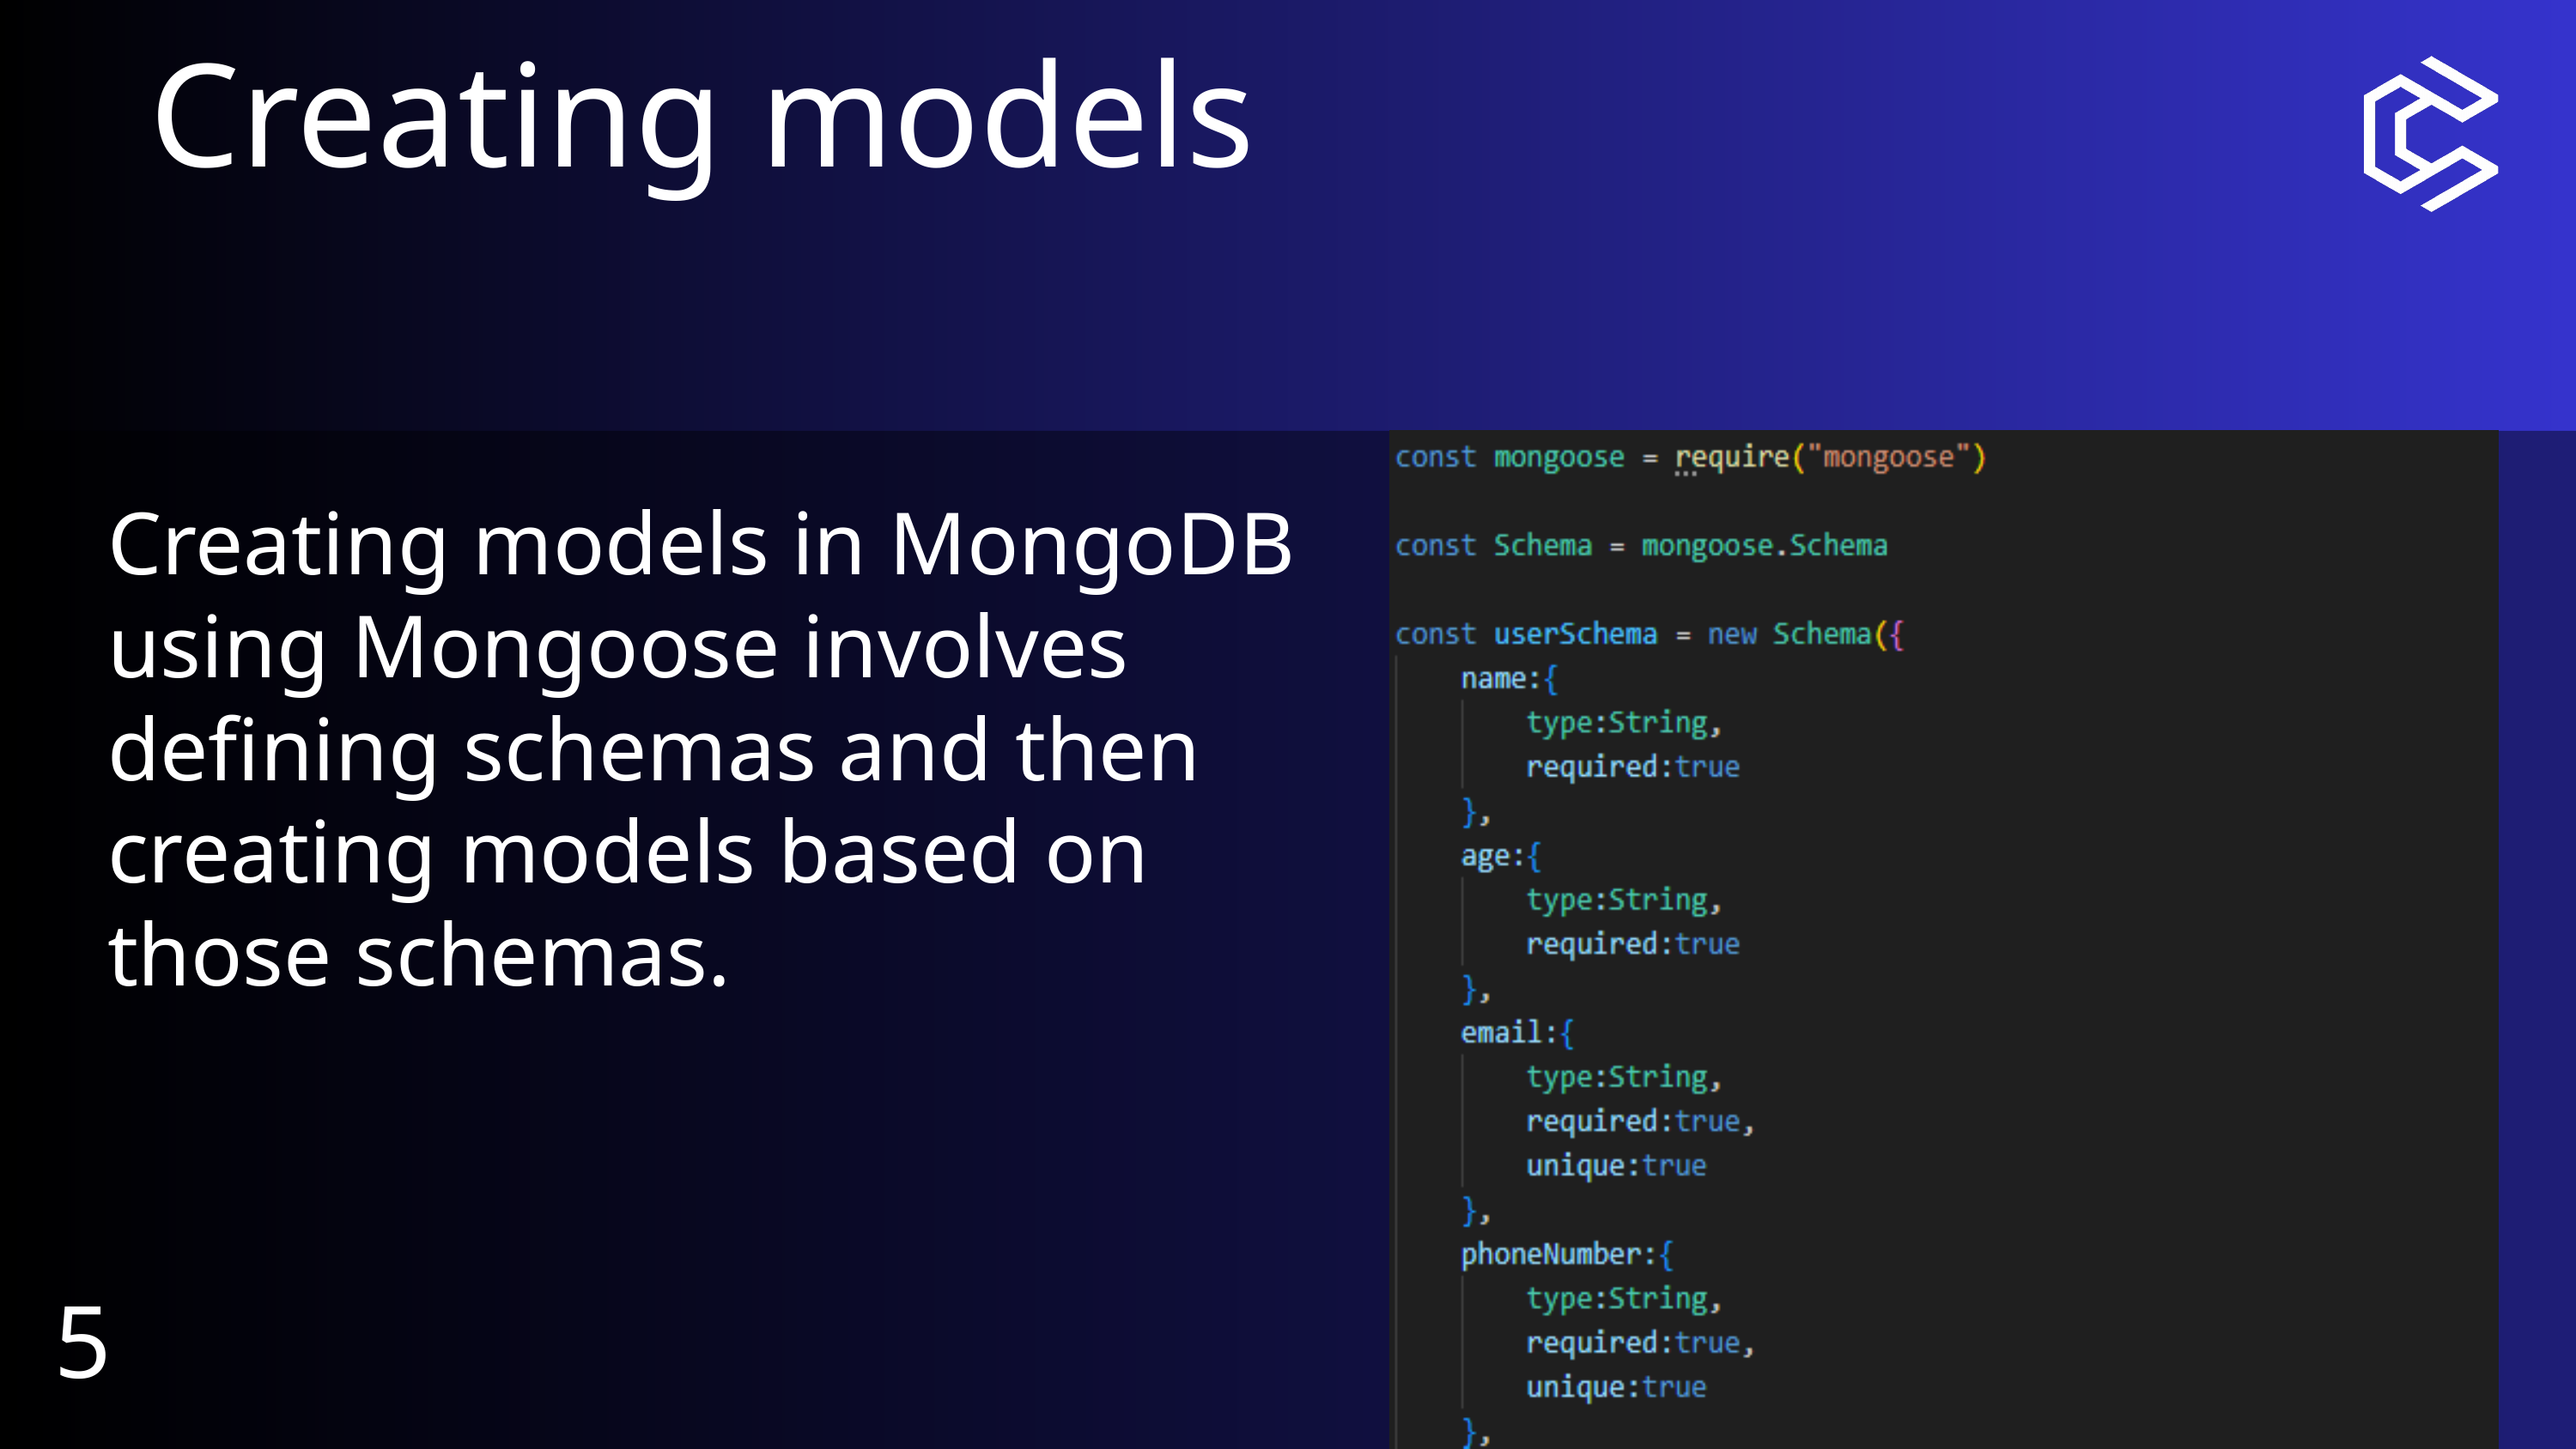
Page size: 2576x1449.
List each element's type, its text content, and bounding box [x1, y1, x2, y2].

text_box Creating models [149, 64, 2318, 197]
picture [1389, 430, 2499, 1449]
text_box [2363, 56, 2499, 212]
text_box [0, 391, 2576, 1449]
